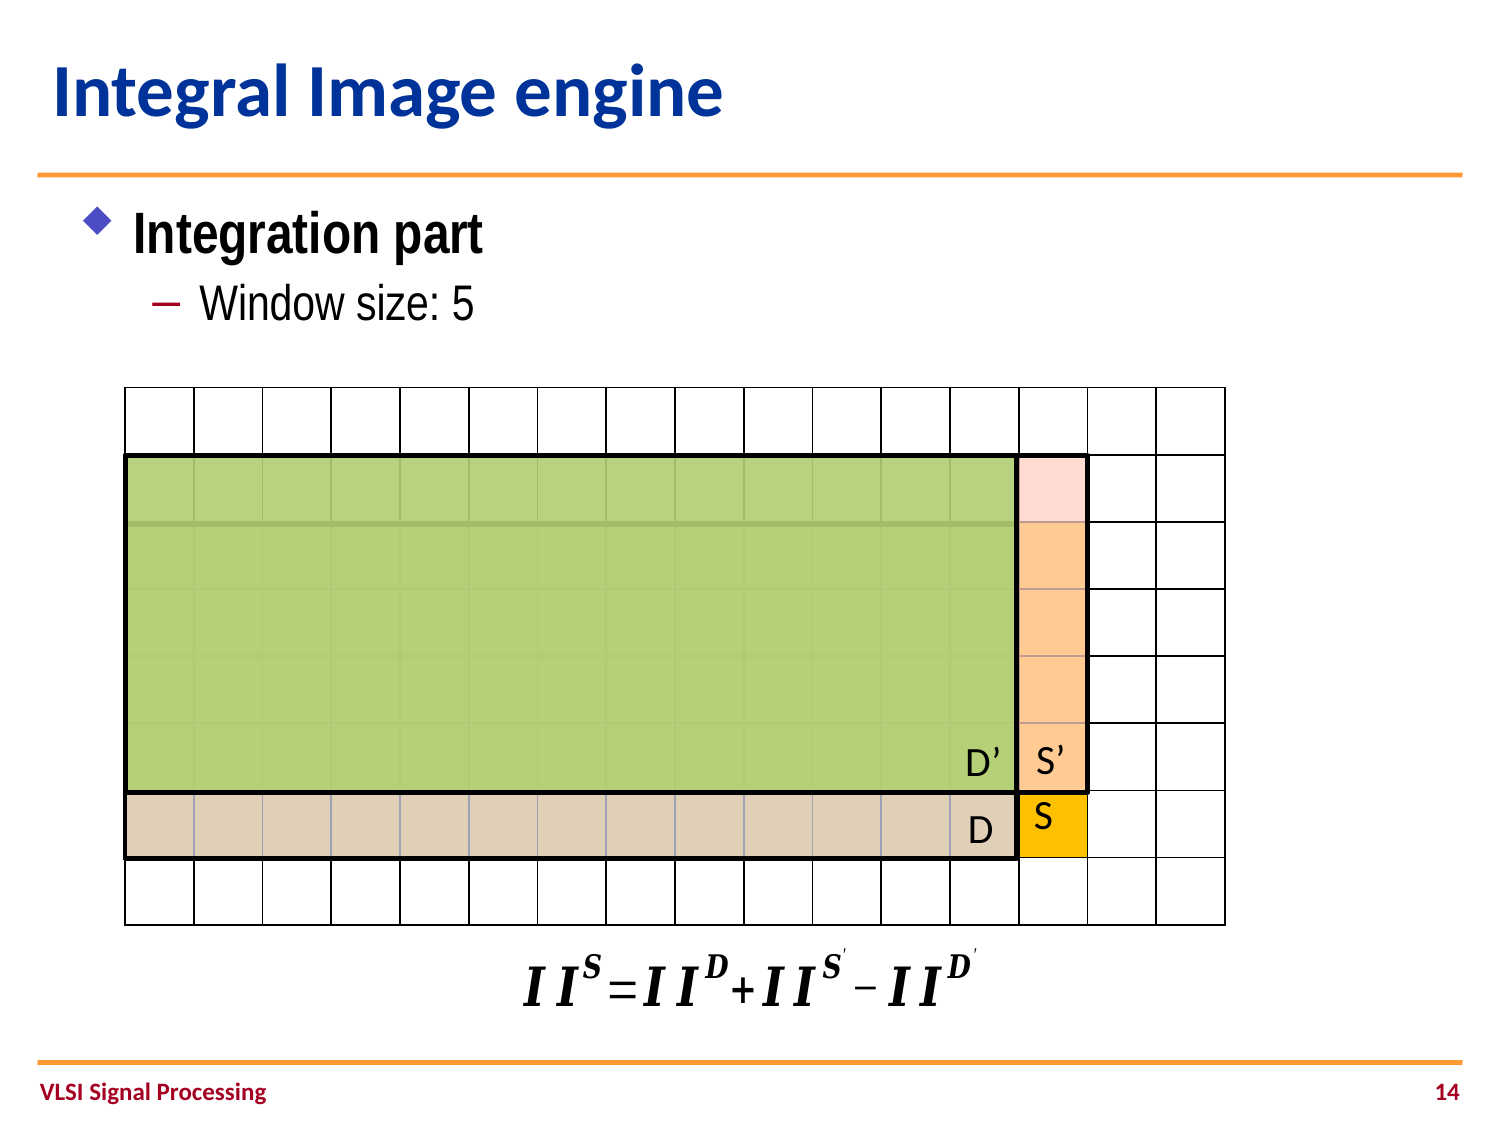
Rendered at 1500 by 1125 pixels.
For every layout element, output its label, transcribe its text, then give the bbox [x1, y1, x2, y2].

table_cell [1157, 456, 1224, 521]
table_cell [470, 859, 537, 924]
table_header [538, 388, 605, 454]
table_cell [126, 859, 193, 924]
table_header [607, 388, 674, 454]
text_box [1017, 455, 1088, 793]
table_cell [813, 859, 880, 924]
table_cell [745, 859, 812, 924]
table_cell [882, 859, 949, 924]
table_cell [1088, 456, 1155, 521]
text_box D’ [950, 727, 1017, 792]
table_header [745, 388, 812, 454]
table_cell [1157, 590, 1224, 655]
table_header [1088, 388, 1155, 454]
table_cell [1088, 523, 1155, 588]
table_header [332, 388, 399, 454]
table_header [401, 388, 468, 454]
table_cell [676, 859, 743, 924]
table_header [676, 388, 743, 454]
footer VLSI Signal Processing [24, 1037, 501, 1113]
table_header [951, 388, 1018, 454]
slide_number 14 [1162, 1037, 1476, 1113]
table_cell [1157, 724, 1224, 790]
table_cell [1088, 791, 1155, 857]
table_cell [1020, 858, 1087, 924]
table_header [1020, 388, 1087, 454]
table_header [126, 388, 193, 454]
table_cell [1088, 724, 1155, 790]
table_cell [1088, 590, 1155, 655]
title Integral Image engine [37, 24, 1463, 163]
table_header [882, 388, 949, 454]
table_cell [401, 859, 468, 924]
text_box [125, 455, 1017, 793]
table_cell [1157, 791, 1224, 857]
table_header [1157, 388, 1224, 454]
table_cell [1157, 657, 1224, 722]
text_box D [953, 794, 1009, 860]
text_box [124, 793, 1017, 859]
list Integration part Window size: 5 [62, 187, 1438, 1038]
table_cell [195, 859, 262, 924]
table_cell [1157, 523, 1224, 588]
table_cell [263, 859, 330, 924]
table_cell [332, 859, 399, 924]
table_cell [1088, 858, 1155, 924]
table_header [195, 388, 262, 454]
table_cell [538, 859, 605, 924]
table_cell [607, 859, 674, 924]
table_header [470, 388, 537, 454]
table_cell S [1020, 793, 1087, 857]
table_header [813, 388, 880, 454]
text_box S’ [1021, 725, 1081, 791]
table_header [263, 388, 330, 454]
table_cell [951, 858, 1018, 924]
table_cell [1088, 657, 1155, 722]
table_cell [1157, 858, 1224, 924]
